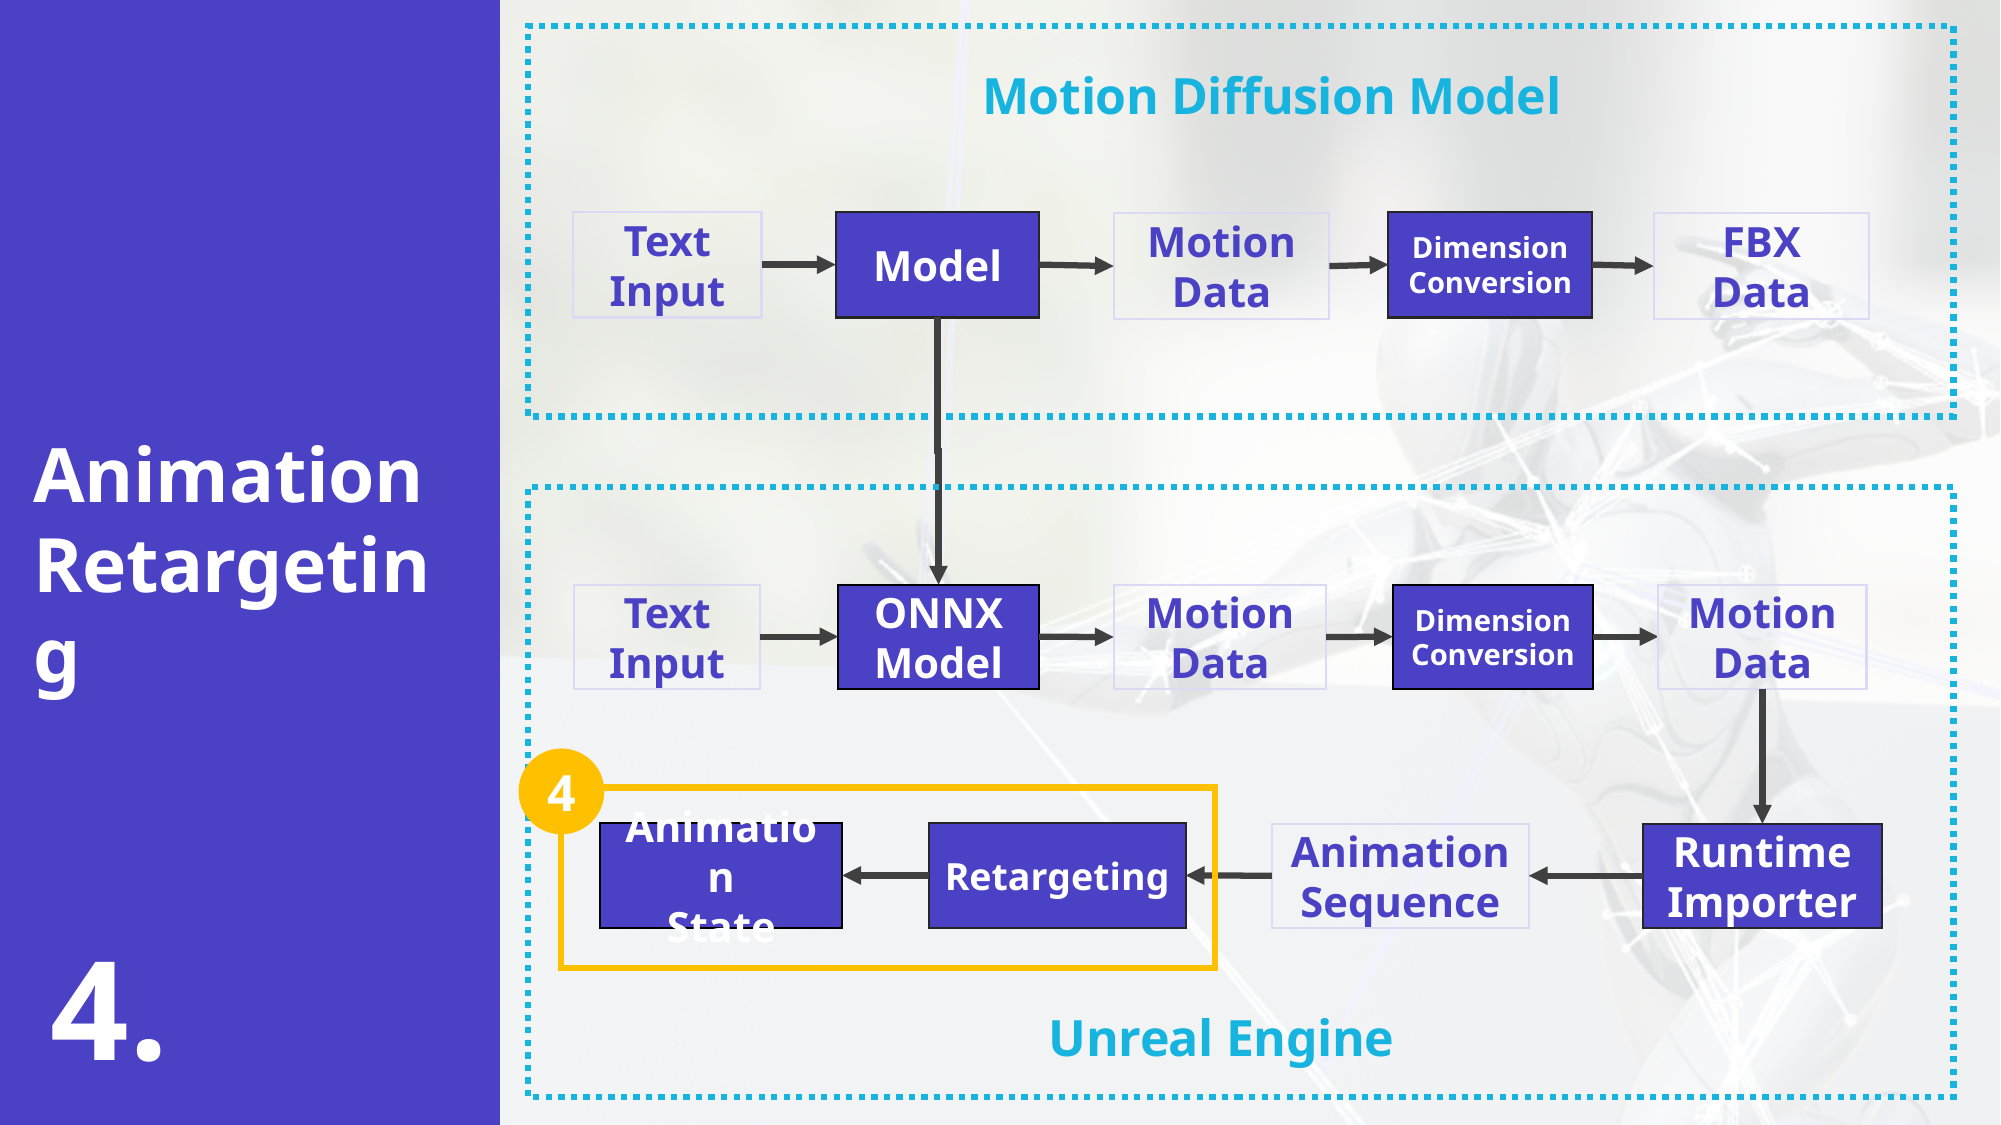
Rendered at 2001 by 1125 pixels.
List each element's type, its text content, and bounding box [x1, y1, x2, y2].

text_box Model [835, 211, 1040, 319]
text_box Animation Retargeting [18, 385, 486, 740]
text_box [932, 319, 936, 585]
text_box Motion Diffusion Model [898, 32, 1646, 158]
text_box FBX Data [1653, 212, 1870, 320]
text_box Motion Data [1113, 212, 1330, 320]
text_box [527, 486, 1955, 1098]
text_box Text Input [572, 211, 763, 319]
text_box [518, 748, 1216, 968]
text_box [527, 25, 1955, 417]
text_box Dimension Conversion [1387, 211, 1593, 319]
text_box 4. [35, 879, 395, 1125]
